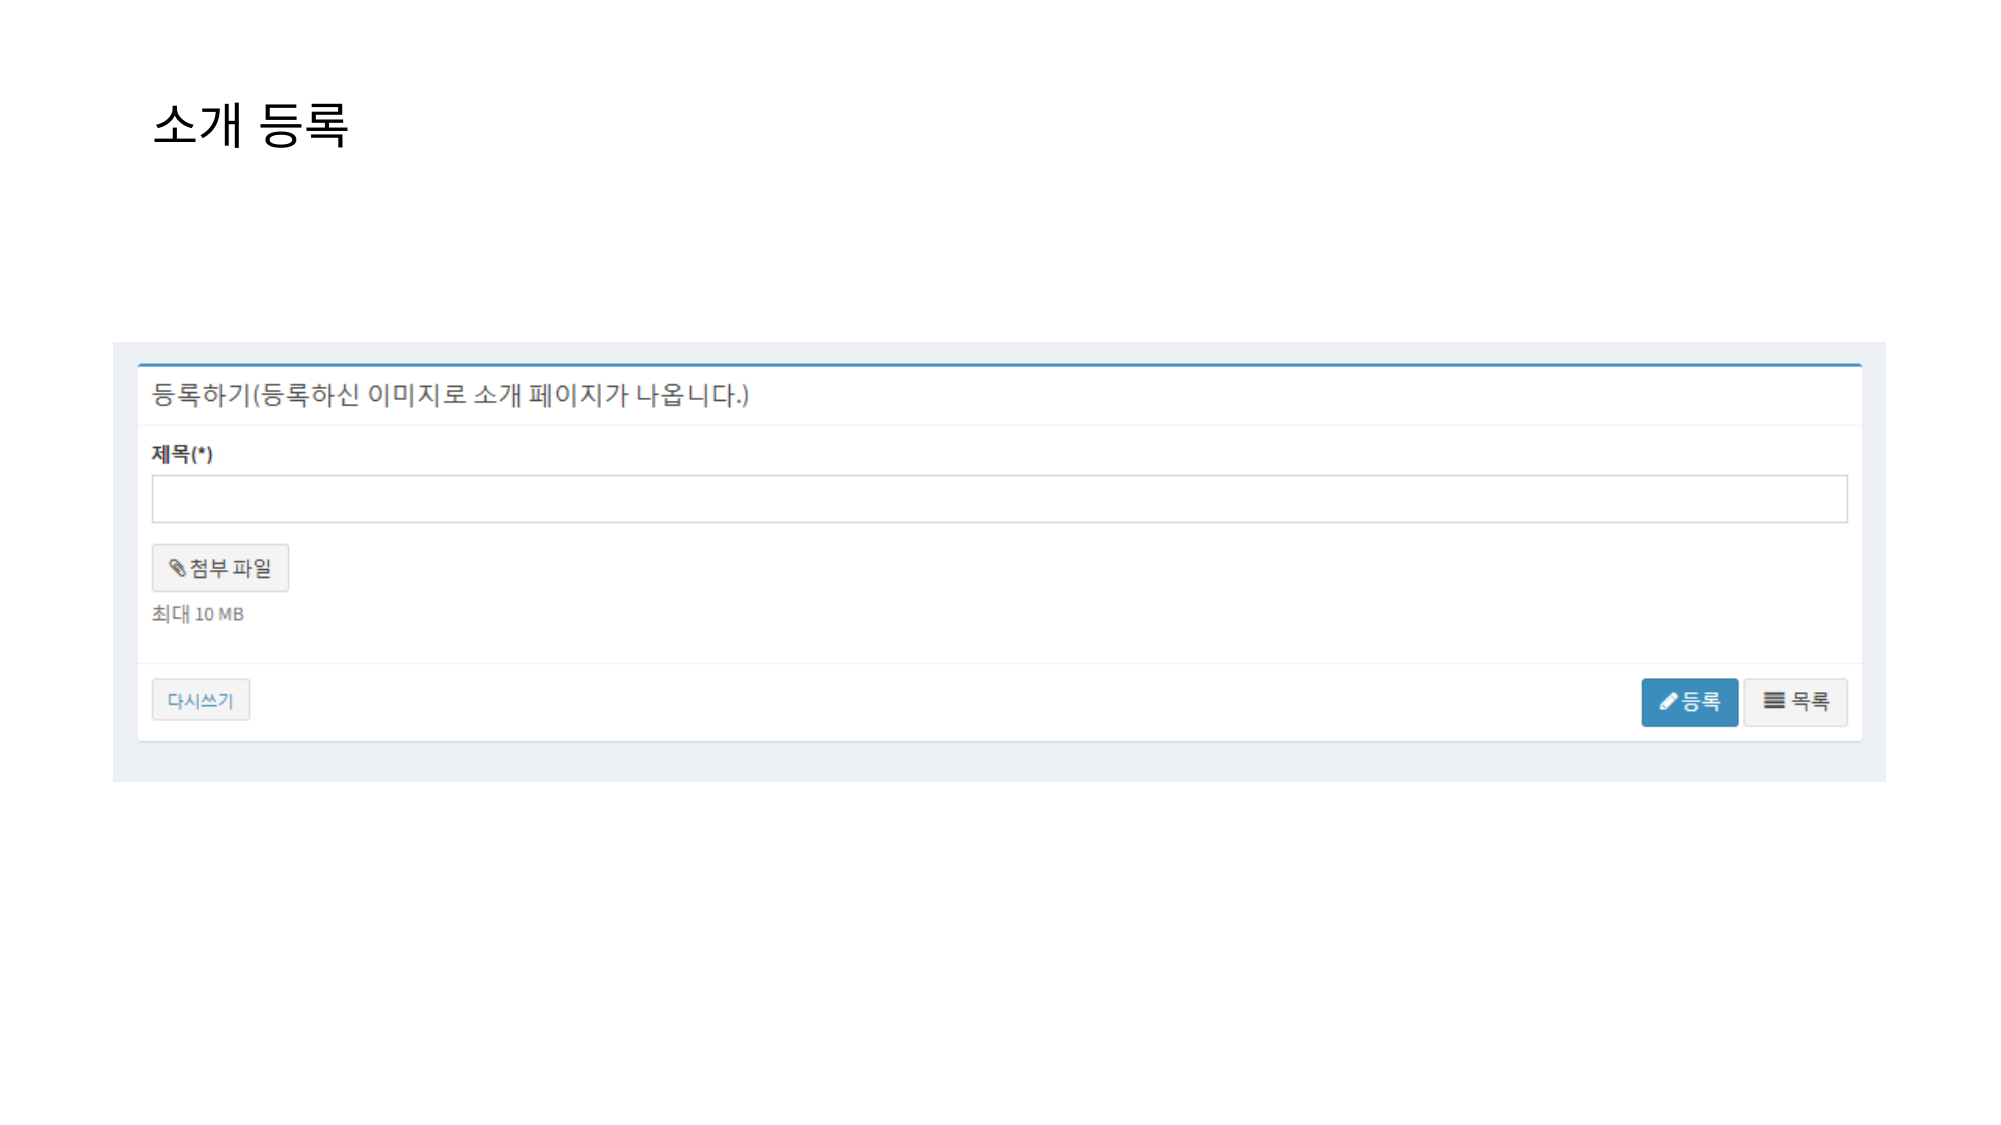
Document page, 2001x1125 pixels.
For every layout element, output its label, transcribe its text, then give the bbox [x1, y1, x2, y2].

title 소개 등록 [137, 85, 975, 171]
picture [113, 342, 1886, 782]
